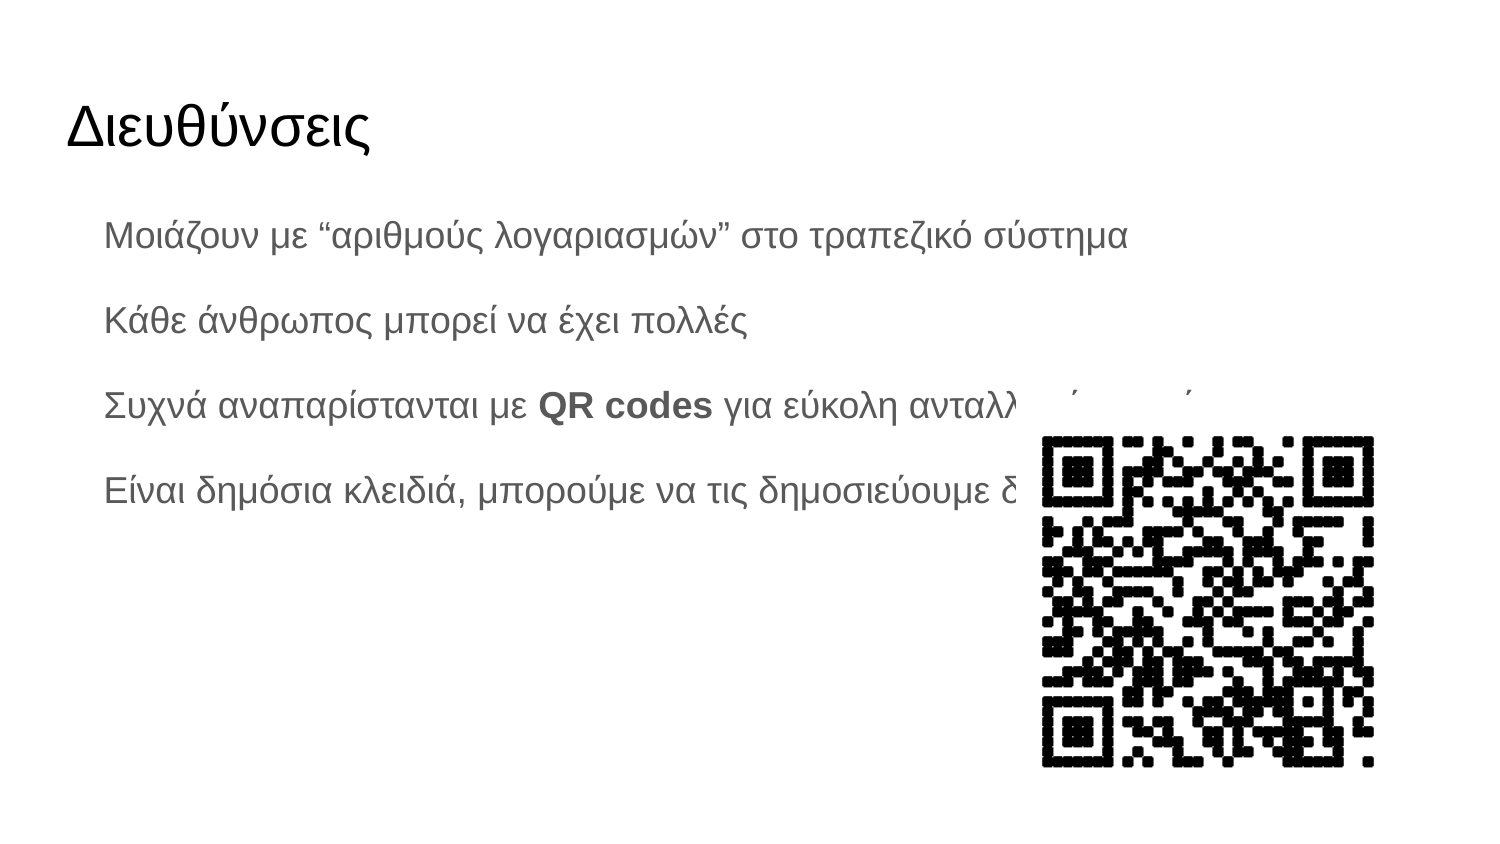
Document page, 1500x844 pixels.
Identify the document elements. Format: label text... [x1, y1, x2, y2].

title Διευθύνσεις [51, 72, 1449, 167]
picture [1015, 395, 1409, 800]
list Μοιάζουν με “αριθμούς λογαριασμών” στο τραπεζικό σύστημα Κάθε άνθρωπος μπορεί να έχει πολλές Συχνά αναπαρίστανται με QR codes για εύκολη ανταλλαγή χρημάτων Είναι δημόσια κλειδιά, μπορούμε να τις δημοσιεύουμε δίχως κίνδυνο! [51, 189, 1449, 750]
